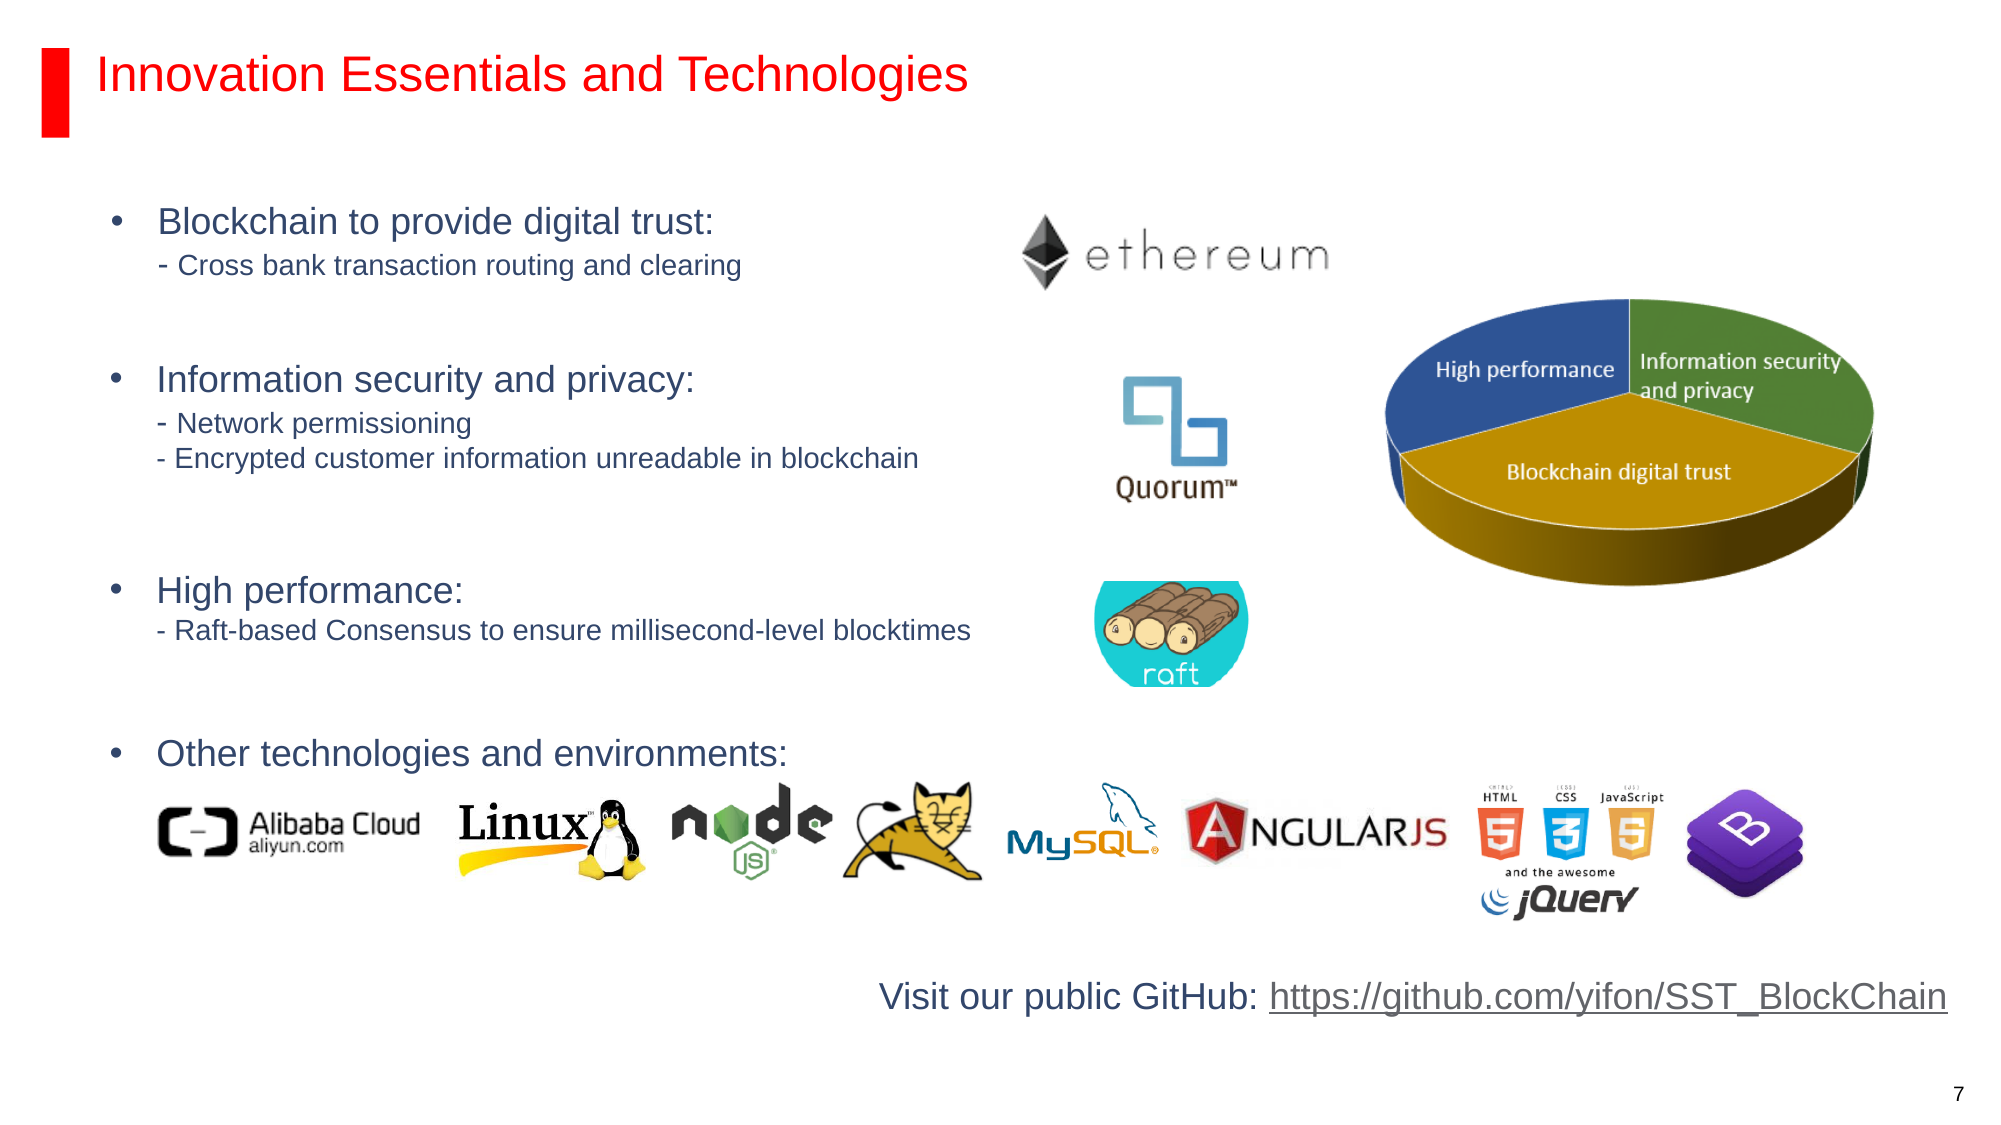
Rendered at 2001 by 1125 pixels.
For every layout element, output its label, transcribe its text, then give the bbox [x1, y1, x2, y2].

text_box Other technologies and environments: [94, 722, 1771, 782]
picture [1089, 581, 1263, 687]
picture [1175, 791, 1457, 869]
picture [1683, 788, 1807, 899]
picture [1357, 291, 1894, 596]
text_box Innovation Essentials and Technologies [95, 48, 1874, 153]
text_box Blockchain to provide digital trust: - Cross bank transaction routing and clearing [95, 190, 1772, 290]
picture [1470, 780, 1671, 924]
picture [1014, 202, 1338, 308]
picture [455, 797, 646, 882]
picture [998, 777, 1165, 868]
text_box Information security and privacy: - Network permissioning - Encrypted customer information unreadable in blockchain [94, 347, 1352, 482]
text_box Visit our public GitHub: https://github.com/yifon/SST_BlockChain [864, 964, 1963, 1070]
picture [1105, 366, 1246, 505]
picture [664, 776, 985, 886]
picture [153, 797, 432, 863]
text_box High performance: - Raft-based Consensus to ensure millisecond-level blocktimes [94, 558, 1771, 654]
